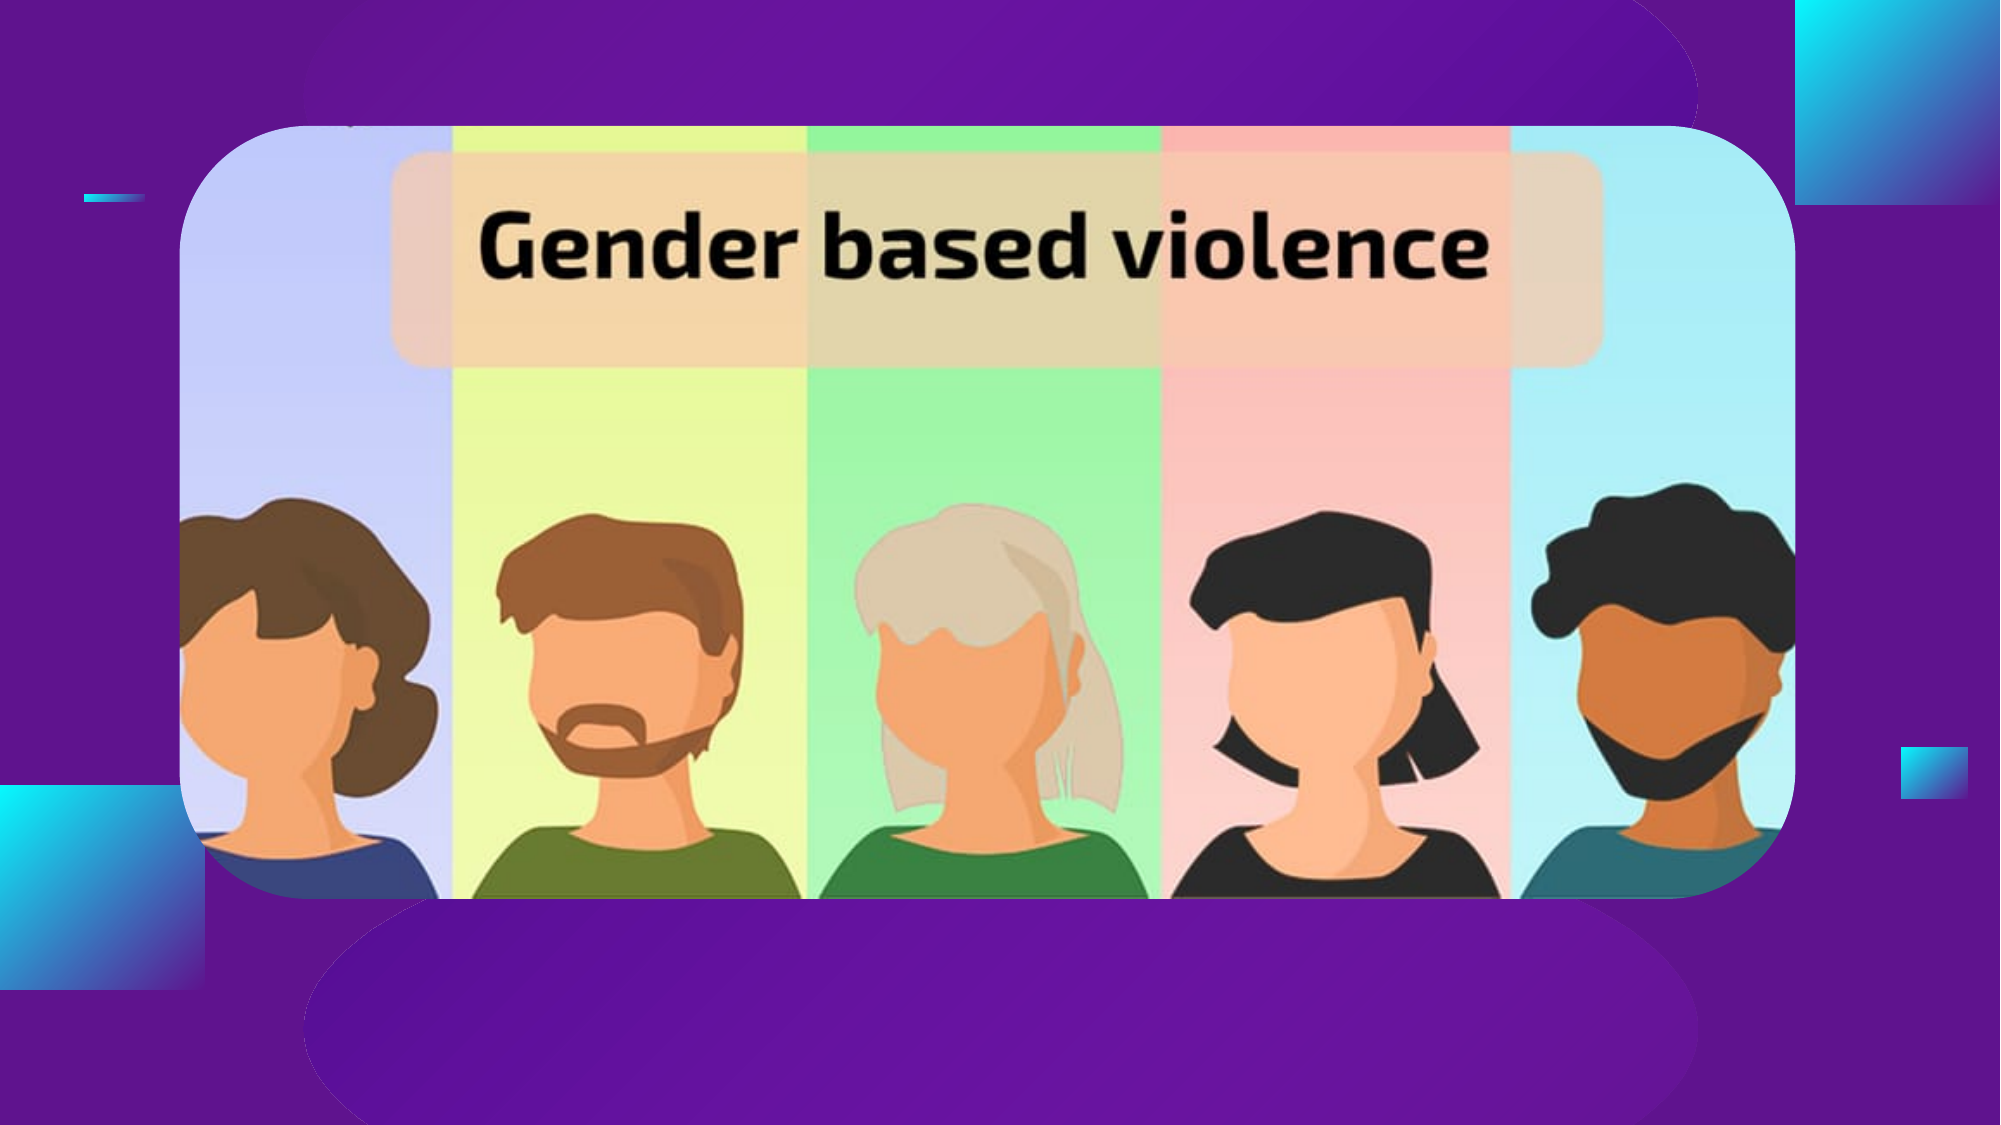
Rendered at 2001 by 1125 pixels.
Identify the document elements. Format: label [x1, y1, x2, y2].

picture [179, 125, 1796, 899]
